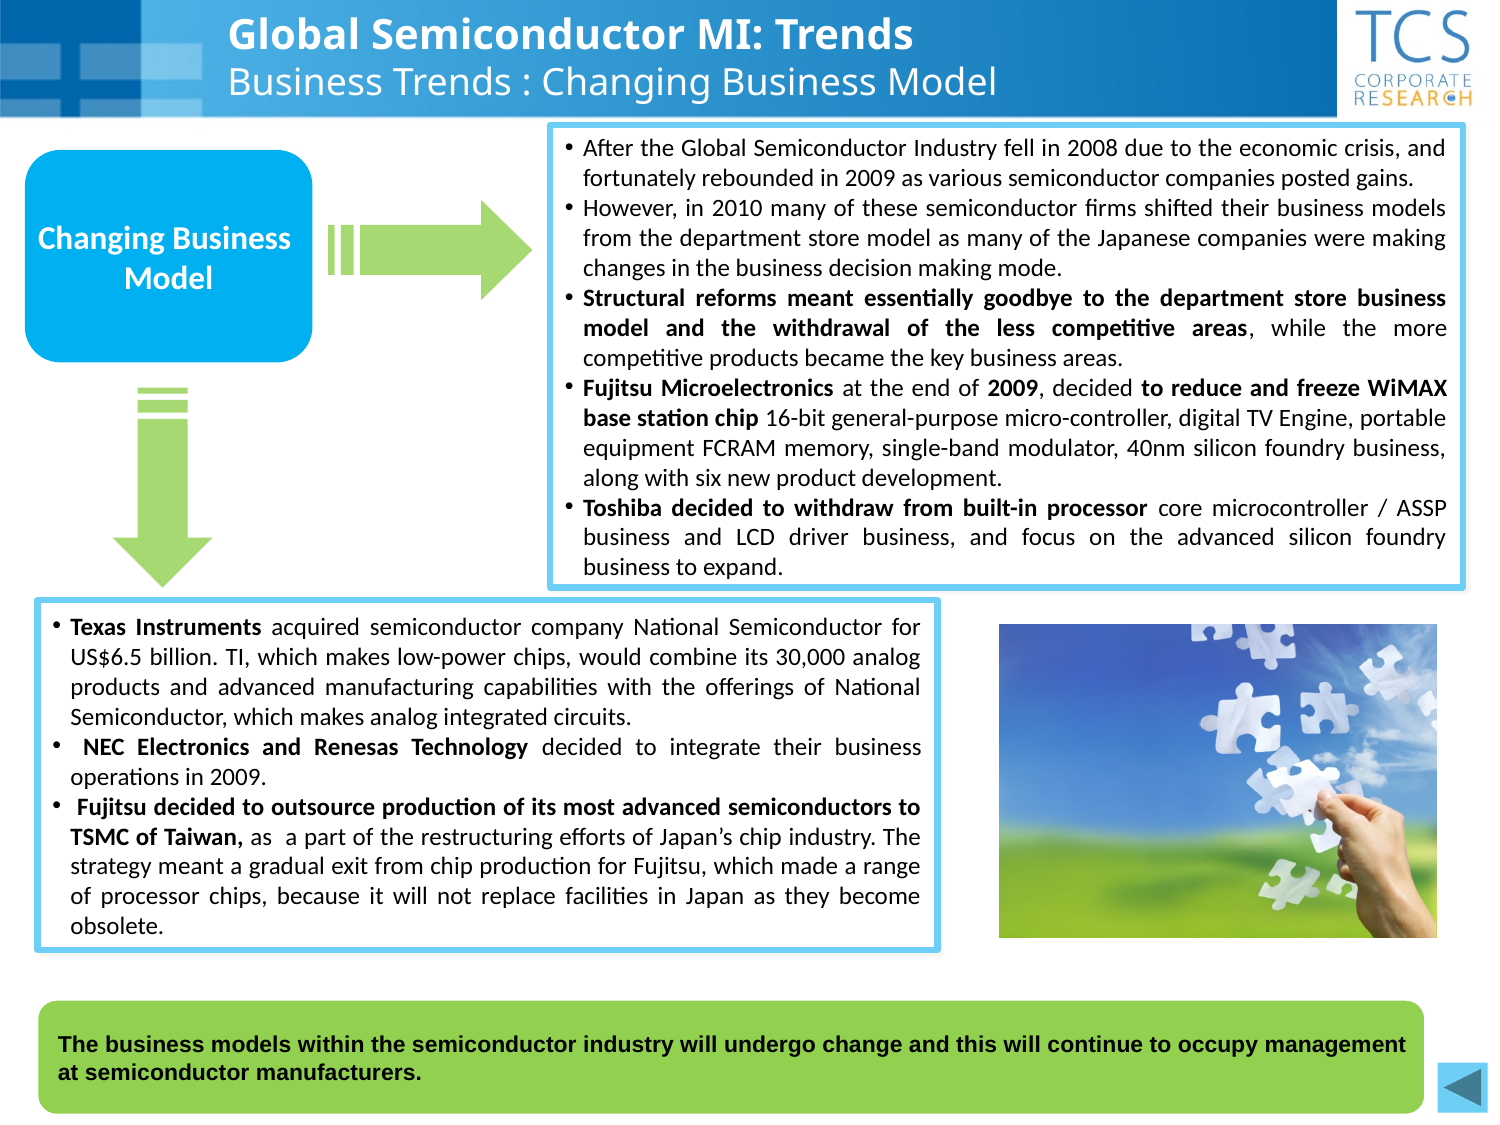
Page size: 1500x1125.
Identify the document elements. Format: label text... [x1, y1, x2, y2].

text_box The business models within the semiconductor industry will undergo change and this will continue to occupy management at semiconductor manufacturers. [37, 999, 1426, 1115]
text_box [137, 399, 188, 413]
text_box [112, 418, 213, 588]
text_box [137, 387, 188, 394]
text_box [1437, 1062, 1488, 1113]
text_box [328, 224, 335, 275]
text_box Changing Business Model [24, 149, 313, 363]
text_box [360, 200, 533, 300]
text_box [340, 224, 354, 275]
text_box Global Semiconductor MI: Trends Business Trends : Changing Business Model [212, 0, 1363, 125]
text_box Texas Instruments acquired semiconductor company National Semiconductor for US$6.5 billion. TI, which makes low-power chips, would combine its 30,000 analog products and advanced manufacturing capabilities with the offerings of National Semiconductor, which makes analog integrated circuits. NEC Electronics and Renesas Technology decided to integrate their business operations in 2009. Fujitsu decided to outsource production of its most advanced semiconductors to TSMC of Taiwan, as a part of the restructuring efforts of Japan’s chip industry. The strategy meant a gradual exit from chip production for Fujitsu, which made a range of processor chips, because it will not replace facilities in Japan as they become obsolete. [37, 600, 938, 950]
list After the Global Semiconductor Industry fell in 2008 due to the economic crisis, and fortunately rebounded in 2009 as various semiconductor companies posted gains. However, in 2010 many of these semiconductor firms shifted their business models from the department store model as many of the Japanese companies were making changes in the business decision making mode. Structural reforms meant essentially goodbye to the department store business model and the withdrawal of the less competitive areas, while the more competitive products became the key business areas. Fujitsu Microelectronics at the end of 2009, decided to reduce and freeze WiMAX base station chip 16-bit general-purpose micro-controller, digital TV Engine, portable equipment FCRAM memory, single-band modulator, 40nm silicon foundry business, along with six new product development. Toshiba decided to withdraw from built-in processor core microcontroller / ASSP business and LCD driver business, and focus on the advanced silicon foundry business to expand. [549, 124, 1464, 588]
picture [0, 0, 1500, 1124]
